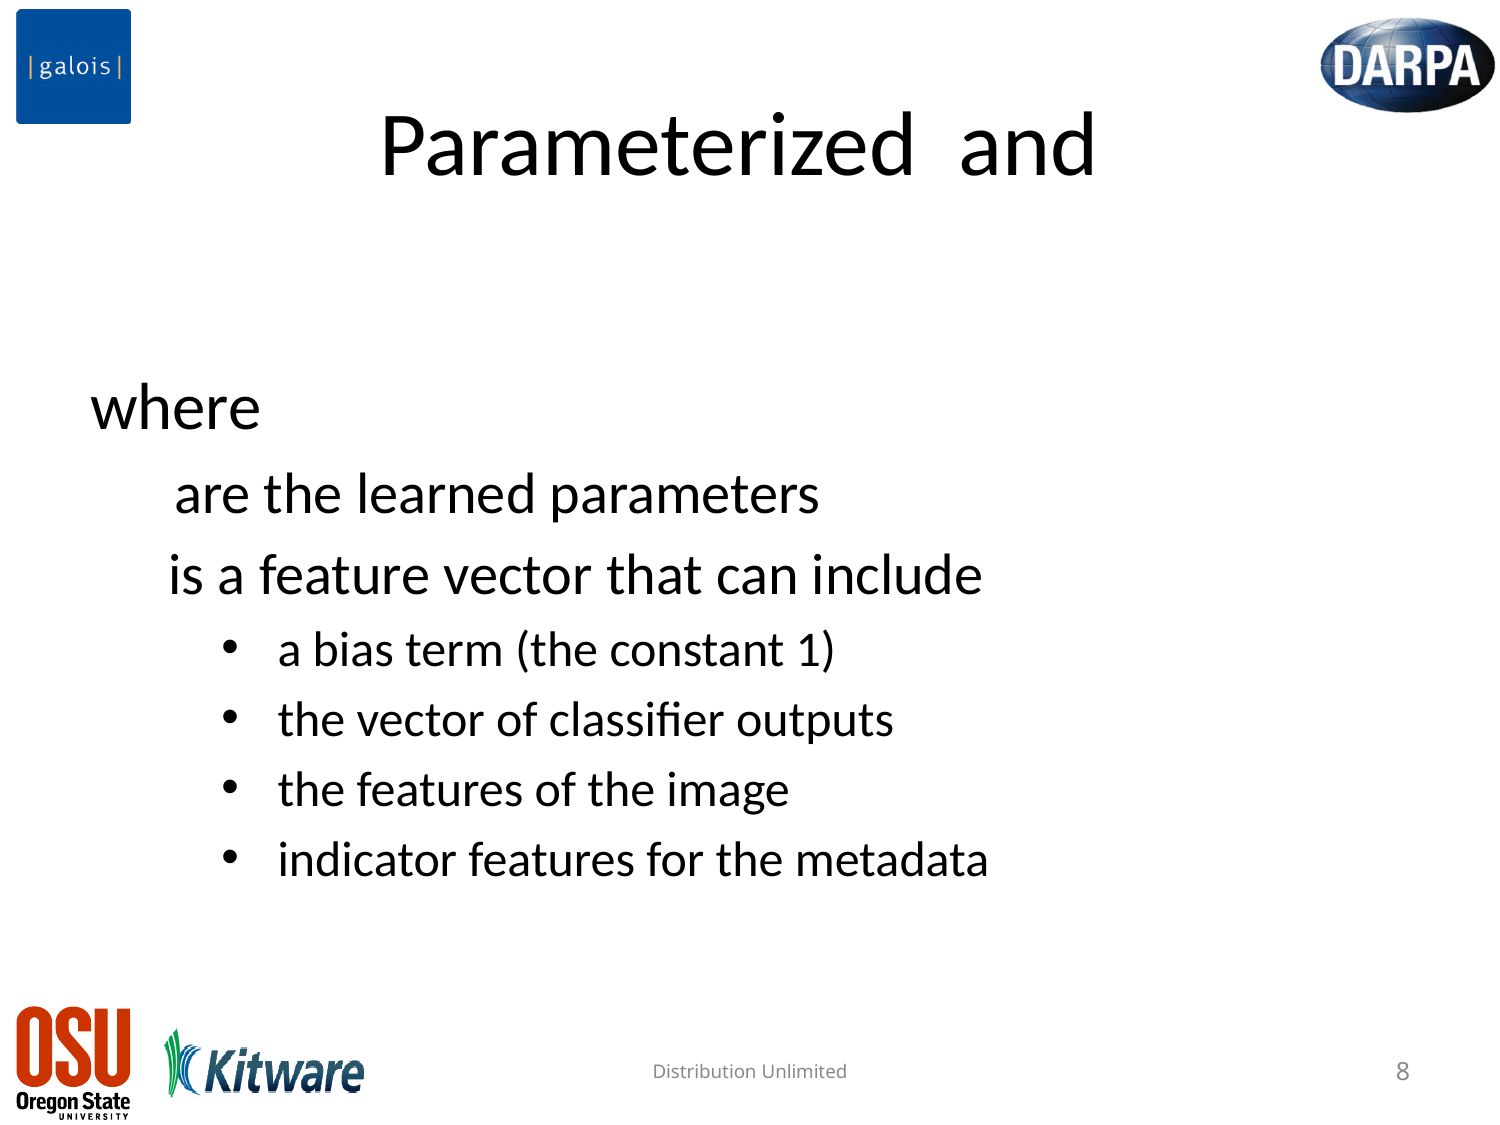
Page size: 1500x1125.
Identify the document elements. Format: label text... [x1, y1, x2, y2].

slide_number 8 [1074, 1042, 1425, 1103]
footer Distribution Unlimited [512, 1042, 988, 1103]
picture [16, 9, 131, 124]
picture [1318, 11, 1497, 119]
picture [150, 1017, 378, 1109]
